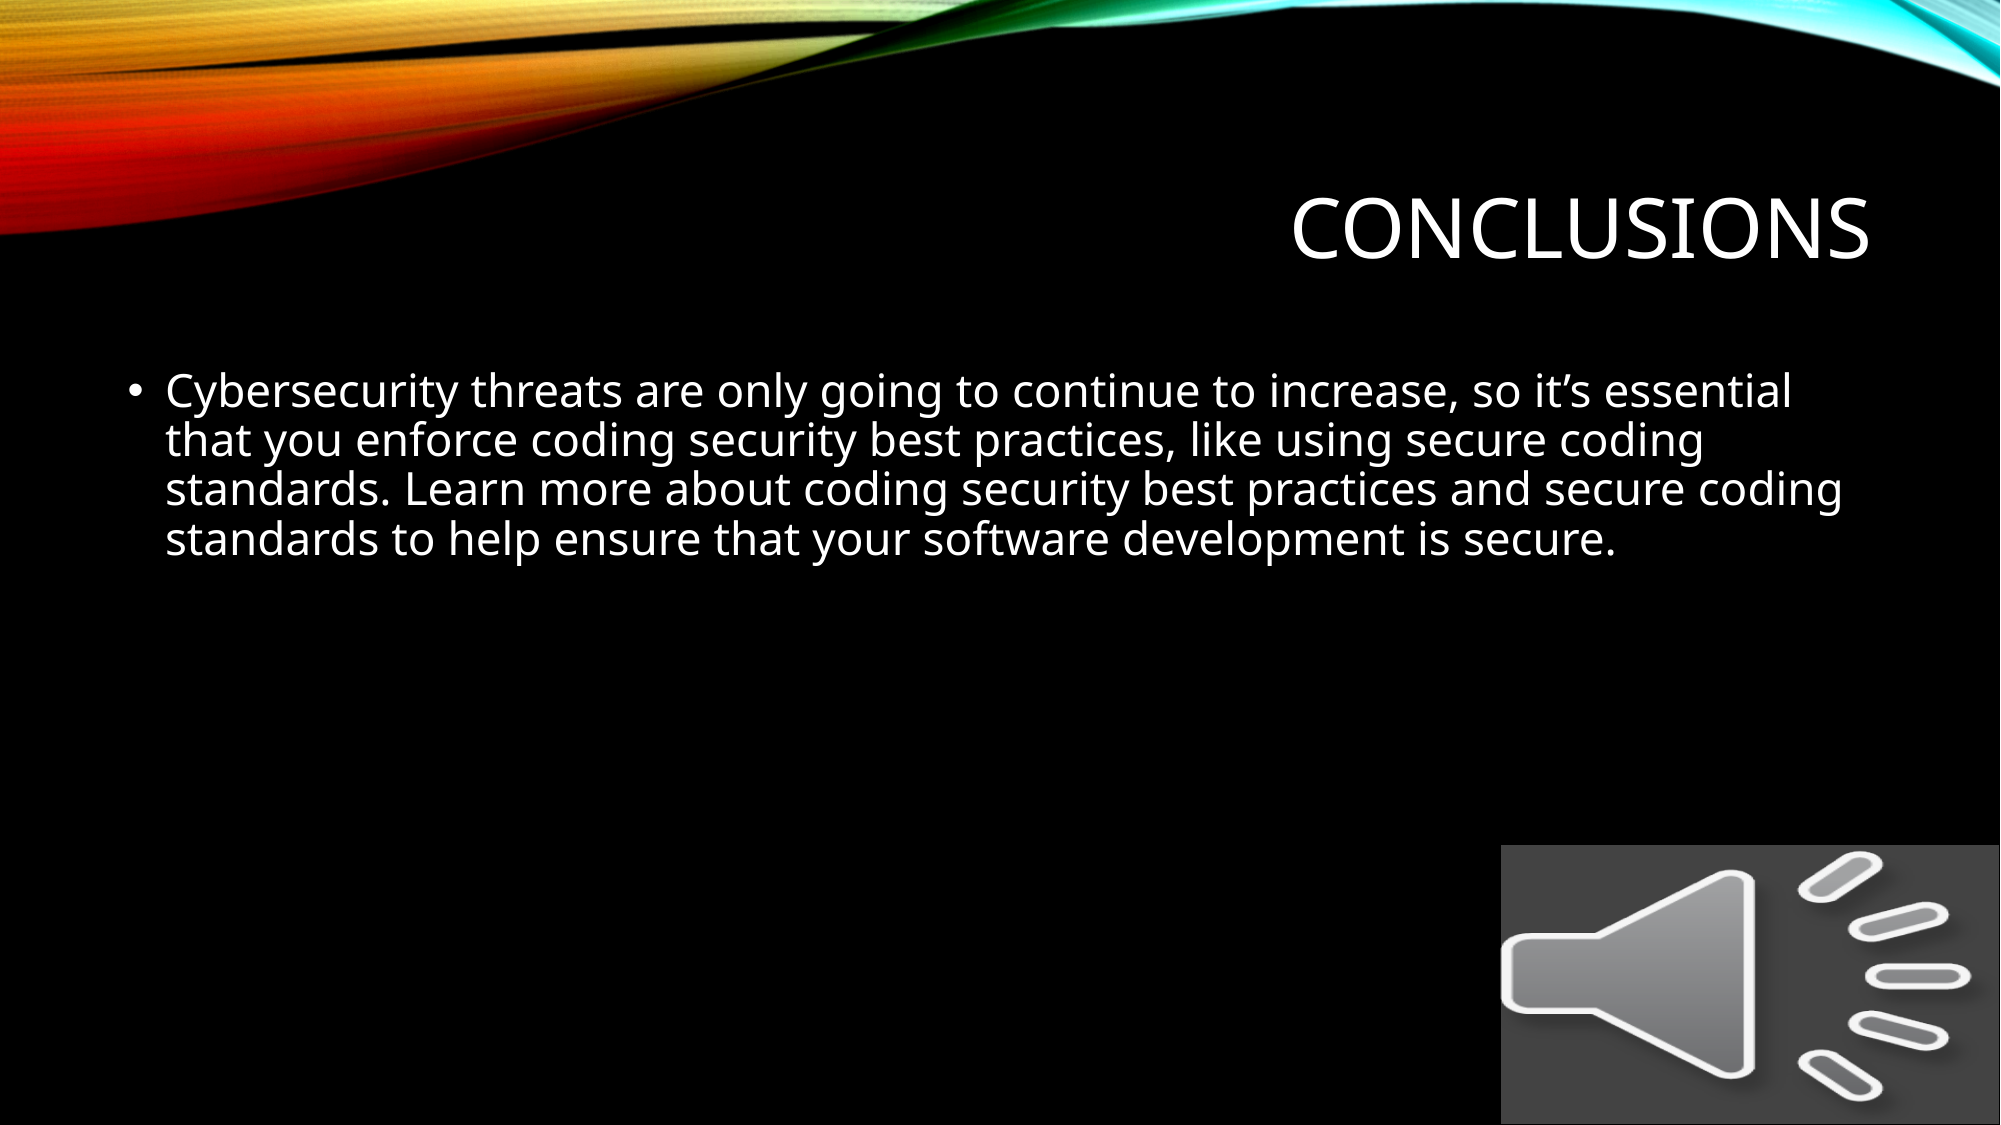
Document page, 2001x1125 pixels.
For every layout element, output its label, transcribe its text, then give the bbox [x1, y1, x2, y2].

picture [1499, 843, 2000, 1125]
picture [0, 0, 2000, 237]
list Cybersecurity threats are only going to continue to increase, so it’s essential that you enforce coding security best practices, like using secure coding standards. Learn more about coding security best practices and secure coding standards to help ensure that your software development is secure. [112, 360, 1888, 1021]
title CONCLUSIONS [474, 125, 1888, 338]
